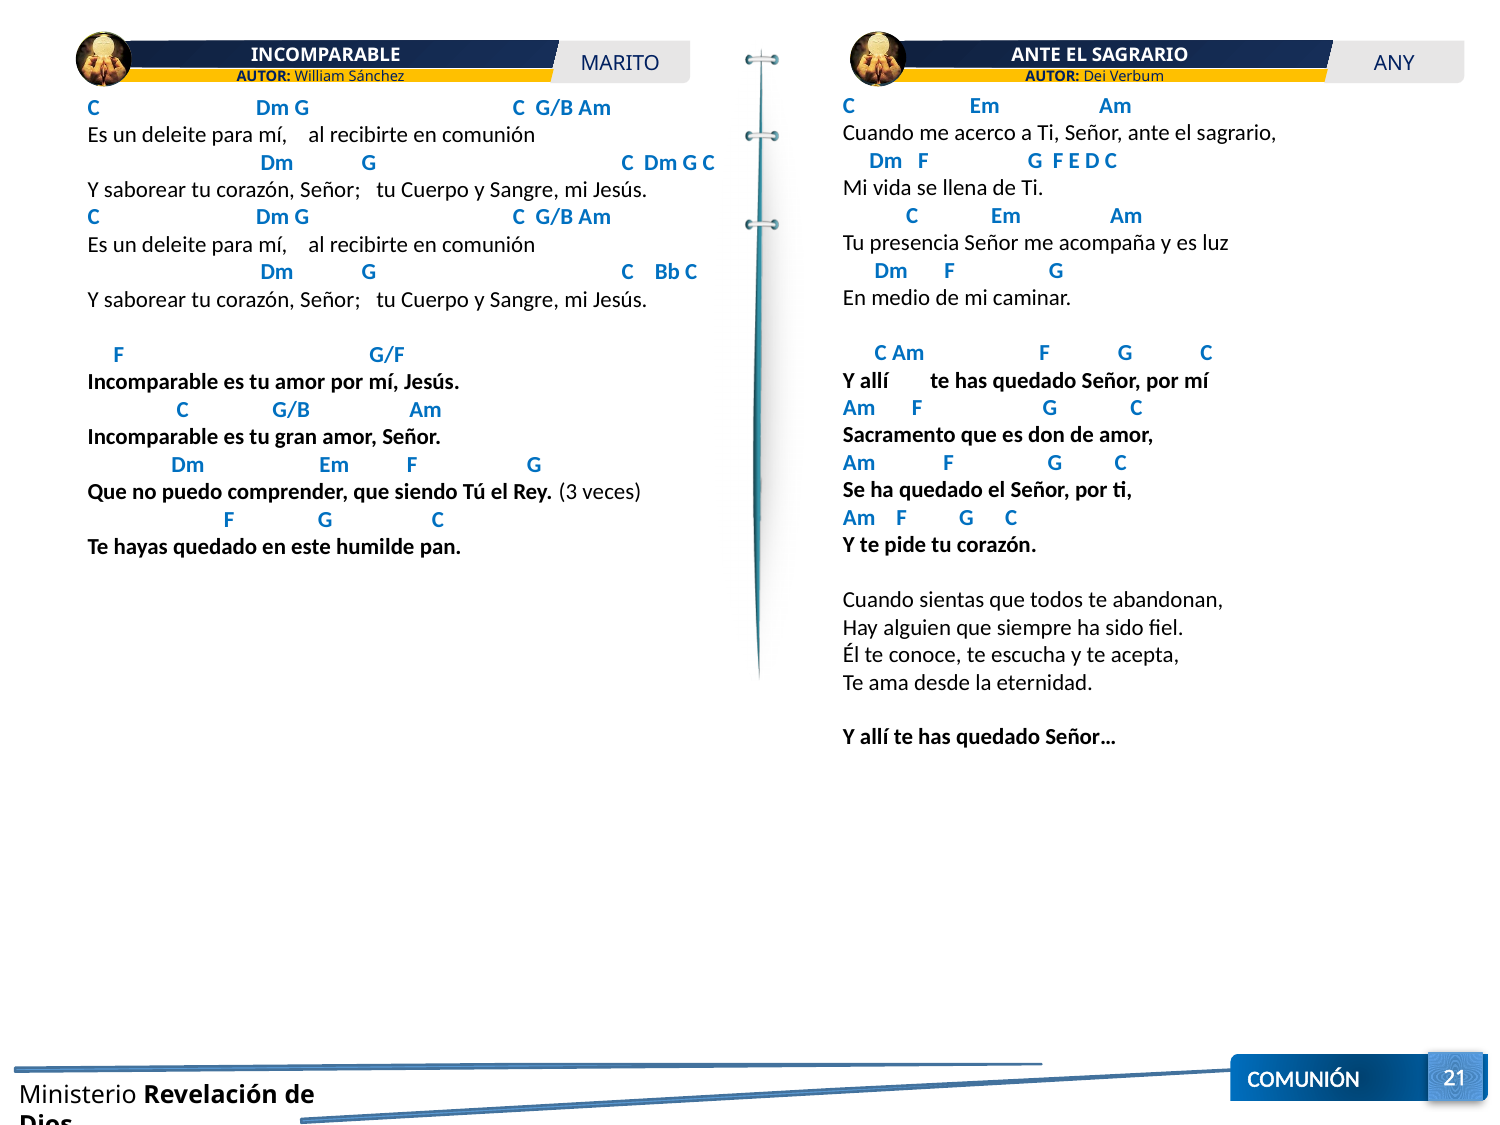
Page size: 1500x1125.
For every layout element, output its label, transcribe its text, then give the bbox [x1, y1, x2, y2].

text_box AUTOR: Dei Verbum [913, 67, 1330, 84]
picture [849, 31, 907, 87]
picture [75, 31, 132, 87]
text_box C Em Am Cuando me acerco a Ti, Señor, ante el sagrario, Dm F G F E D C Mi vida se llena de Ti. C Em Am Tu presencia Señor me acompaña y es luz Dm F G En medio de mi caminar. C Am F G C Y allí te has quedado Señor, por mí Am F G C Sacramento que es don de amor, Am F G C Se ha quedado el Señor, por ti, Am F G C Y te pide tu corazón. Cuando sientas que todos te abandonan, Hay alguien que siempre ha sido fiel. Él te conoce, te escucha y te acepta, Te ama desde la eternidad. Y allí te has quedado Señor… [828, 83, 1500, 757]
picture [438, 39, 1081, 680]
text_box COMUNIÓN [1228, 1052, 1424, 1103]
text_box INCOMPARABLE [139, 39, 561, 69]
text_box [13, 1062, 1043, 1071]
text_box [389, 1068, 1228, 1120]
text_box AUTOR: William Sánchez [139, 67, 555, 84]
text_box C Dm G C G/B Am Es un deleite para mí, al recibirte en comunión Dm G C Dm G C Y saborear tu corazón, Señor; tu Cuerpo y Sangre, mi Jesús. C Dm G C G/B Am Es un deleite para mí, al recibirte en comunión Dm G C Bb C Y saborear tu corazón, Señor; tu Cuerpo y Sangre, mi Jesús. F G/F Incomparable es tu amor por mí, Jesús. C G/B Am Incomparable es tu gran amor, Señor. Dm Em F G Que no puedo comprender, que siendo Tú el Rey. (3 veces) F G C Te hayas quedado en este humilde pan. [72, 84, 714, 594]
slide_number 21 [1428, 1052, 1483, 1101]
text_box Ministerio Revelación de Dios [3, 1070, 389, 1125]
text_box ANTE EL SAGRARIO [913, 39, 1335, 69]
text_box MARITO [549, 39, 692, 85]
text_box ANY [1323, 39, 1466, 85]
